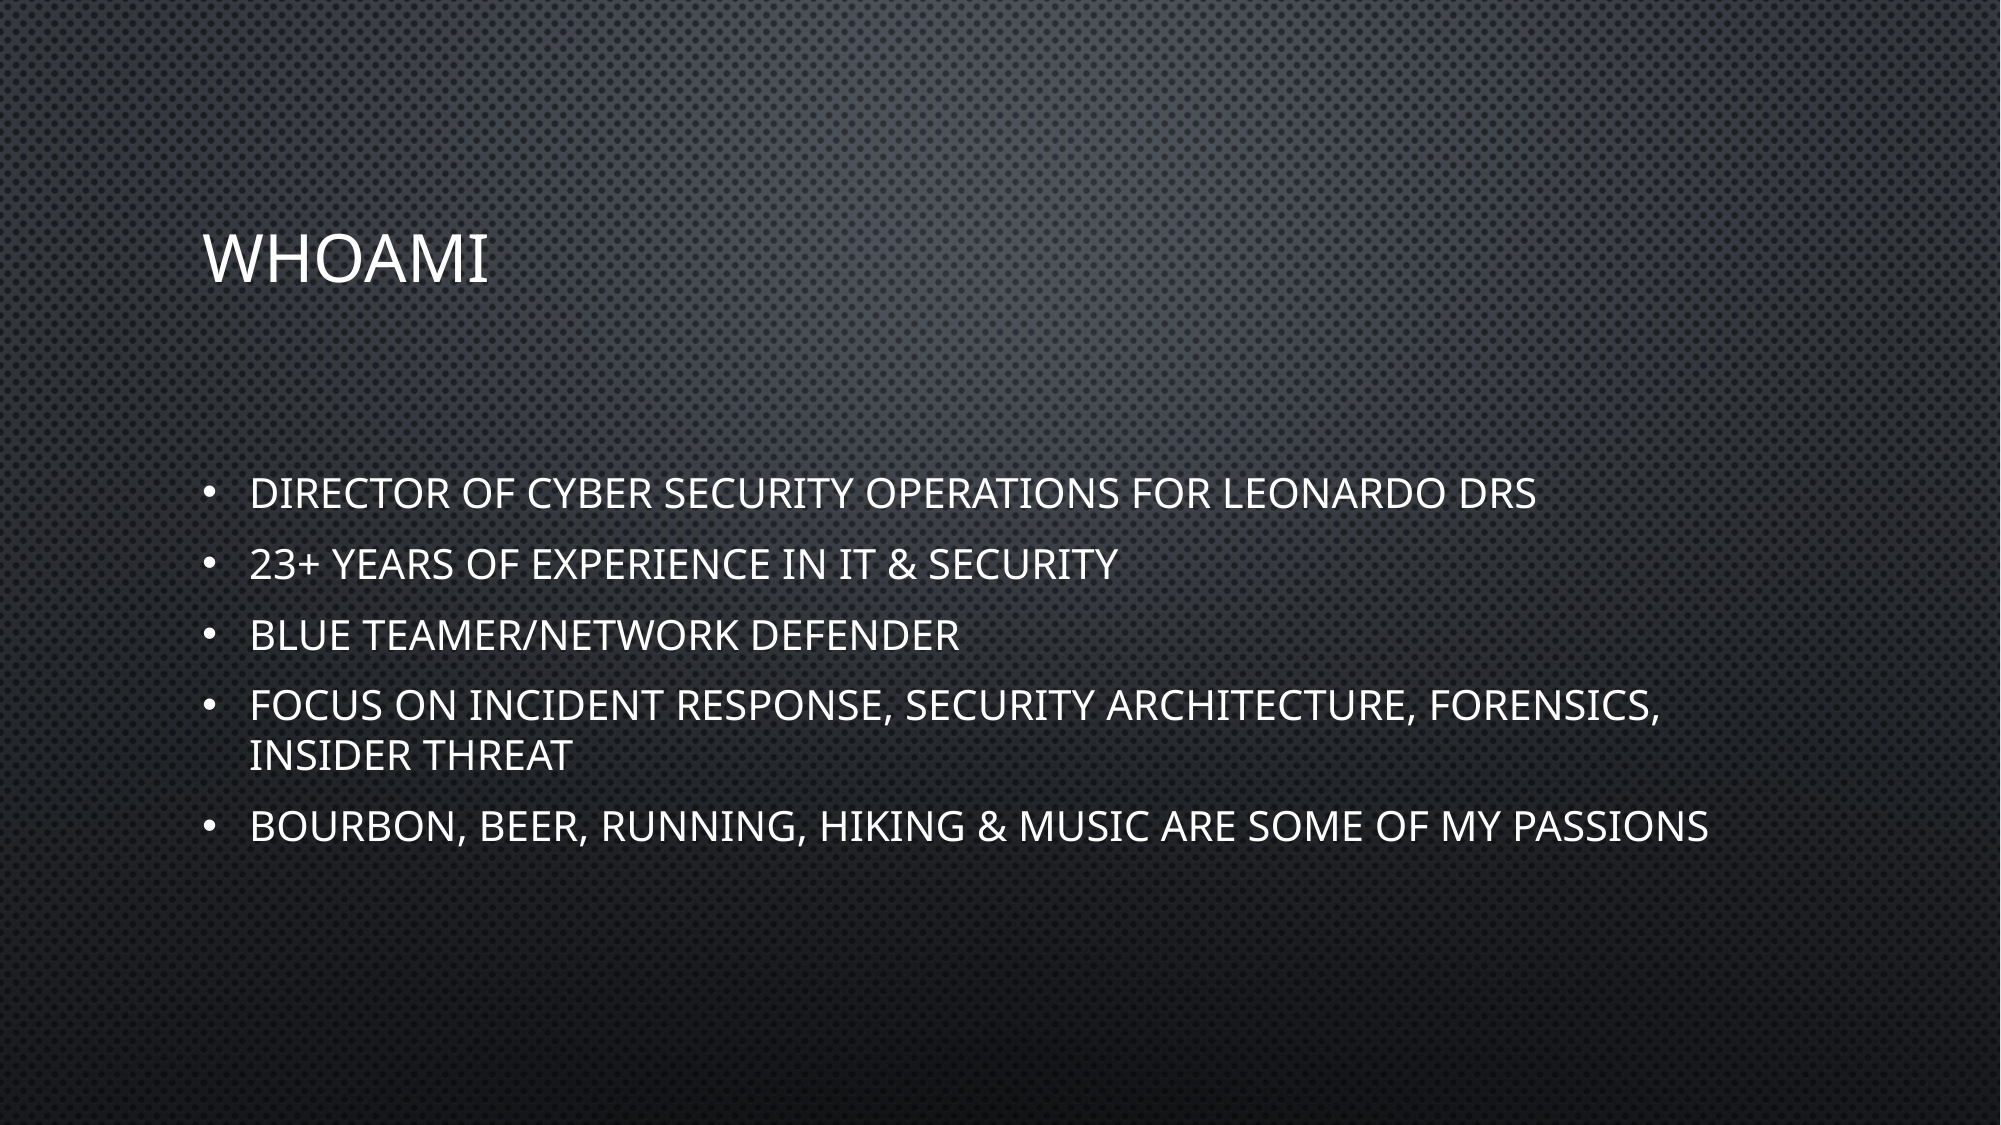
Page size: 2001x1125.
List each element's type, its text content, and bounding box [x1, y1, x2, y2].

list Director of Cyber Security Operations for Leonardo DRS 23+ years of experience in IT & Security Blue Teamer/Network Defender Focus on Incident Response, Security Architecture, Forensics, Insider Threat Bourbon, Beer, Running, Hiking & Music are some of my passions [187, 437, 1813, 950]
title WHOAMI [187, 99, 1813, 413]
